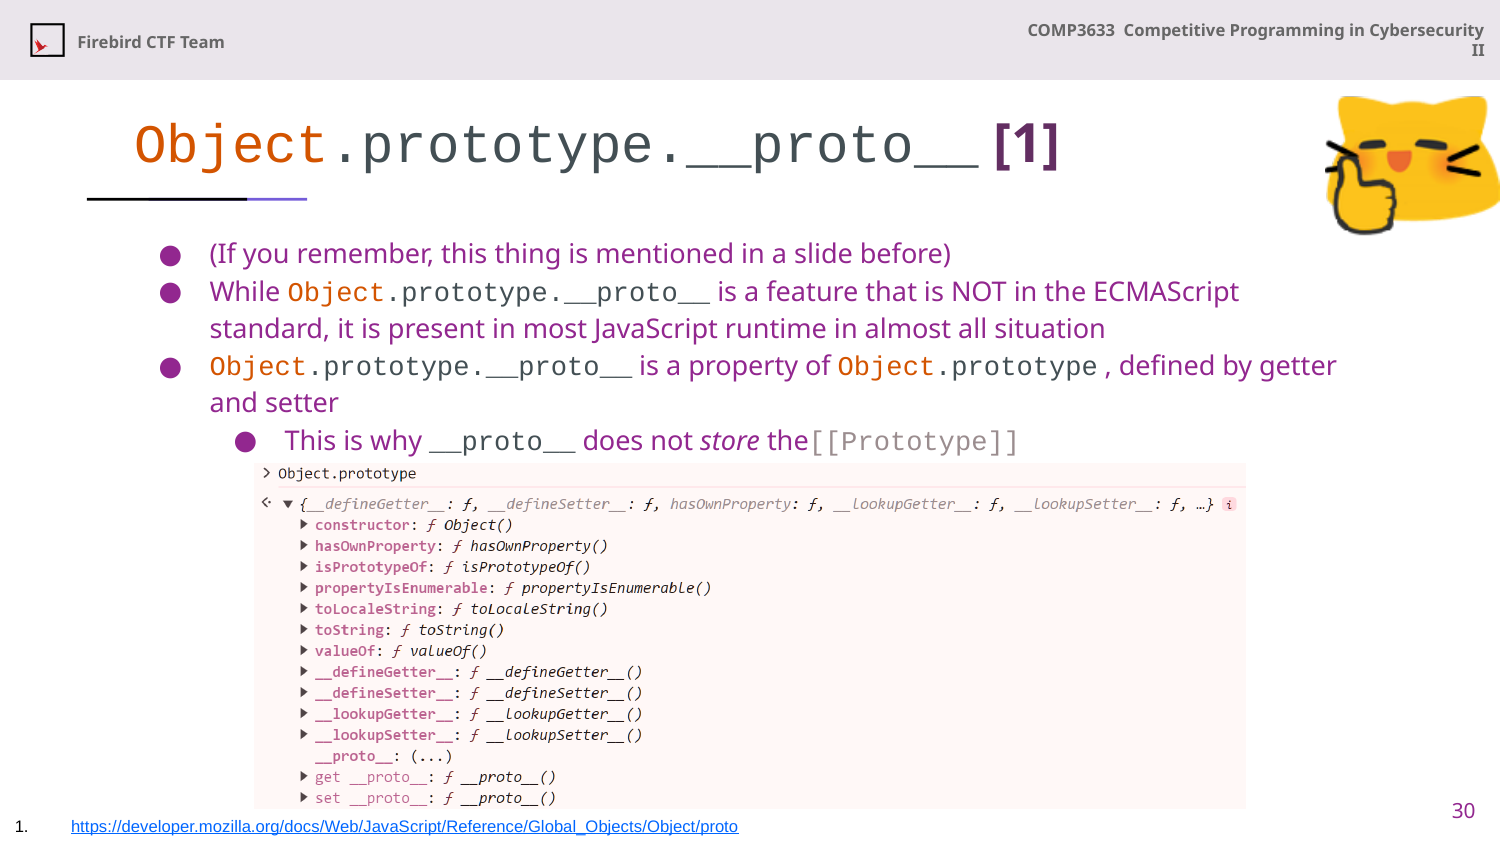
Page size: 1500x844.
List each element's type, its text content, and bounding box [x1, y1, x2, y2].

text_box https://developer.mozilla.org/docs/Web/JavaScript/Reference/Global_Objects/Object/proto [0, 808, 1056, 844]
picture [1324, 64, 1500, 240]
slide_number 30 [1400, 779, 1491, 844]
list (If you remember, this thing is mentioned in a slide before) While Object.prototype.__proto__ is a feature that is NOT in the ECMAScript standard, it is present in most JavaScript runtime in almost all situation Object.prototype.__proto__ is a property of Object.prototype , defined by getter and setter This is why __proto__ does not store the[[Prototype]] [119, 216, 1381, 780]
picture [253, 463, 1246, 809]
picture [26, 19, 69, 61]
title Object.prototype.__proto__ [1] [119, 93, 1319, 182]
